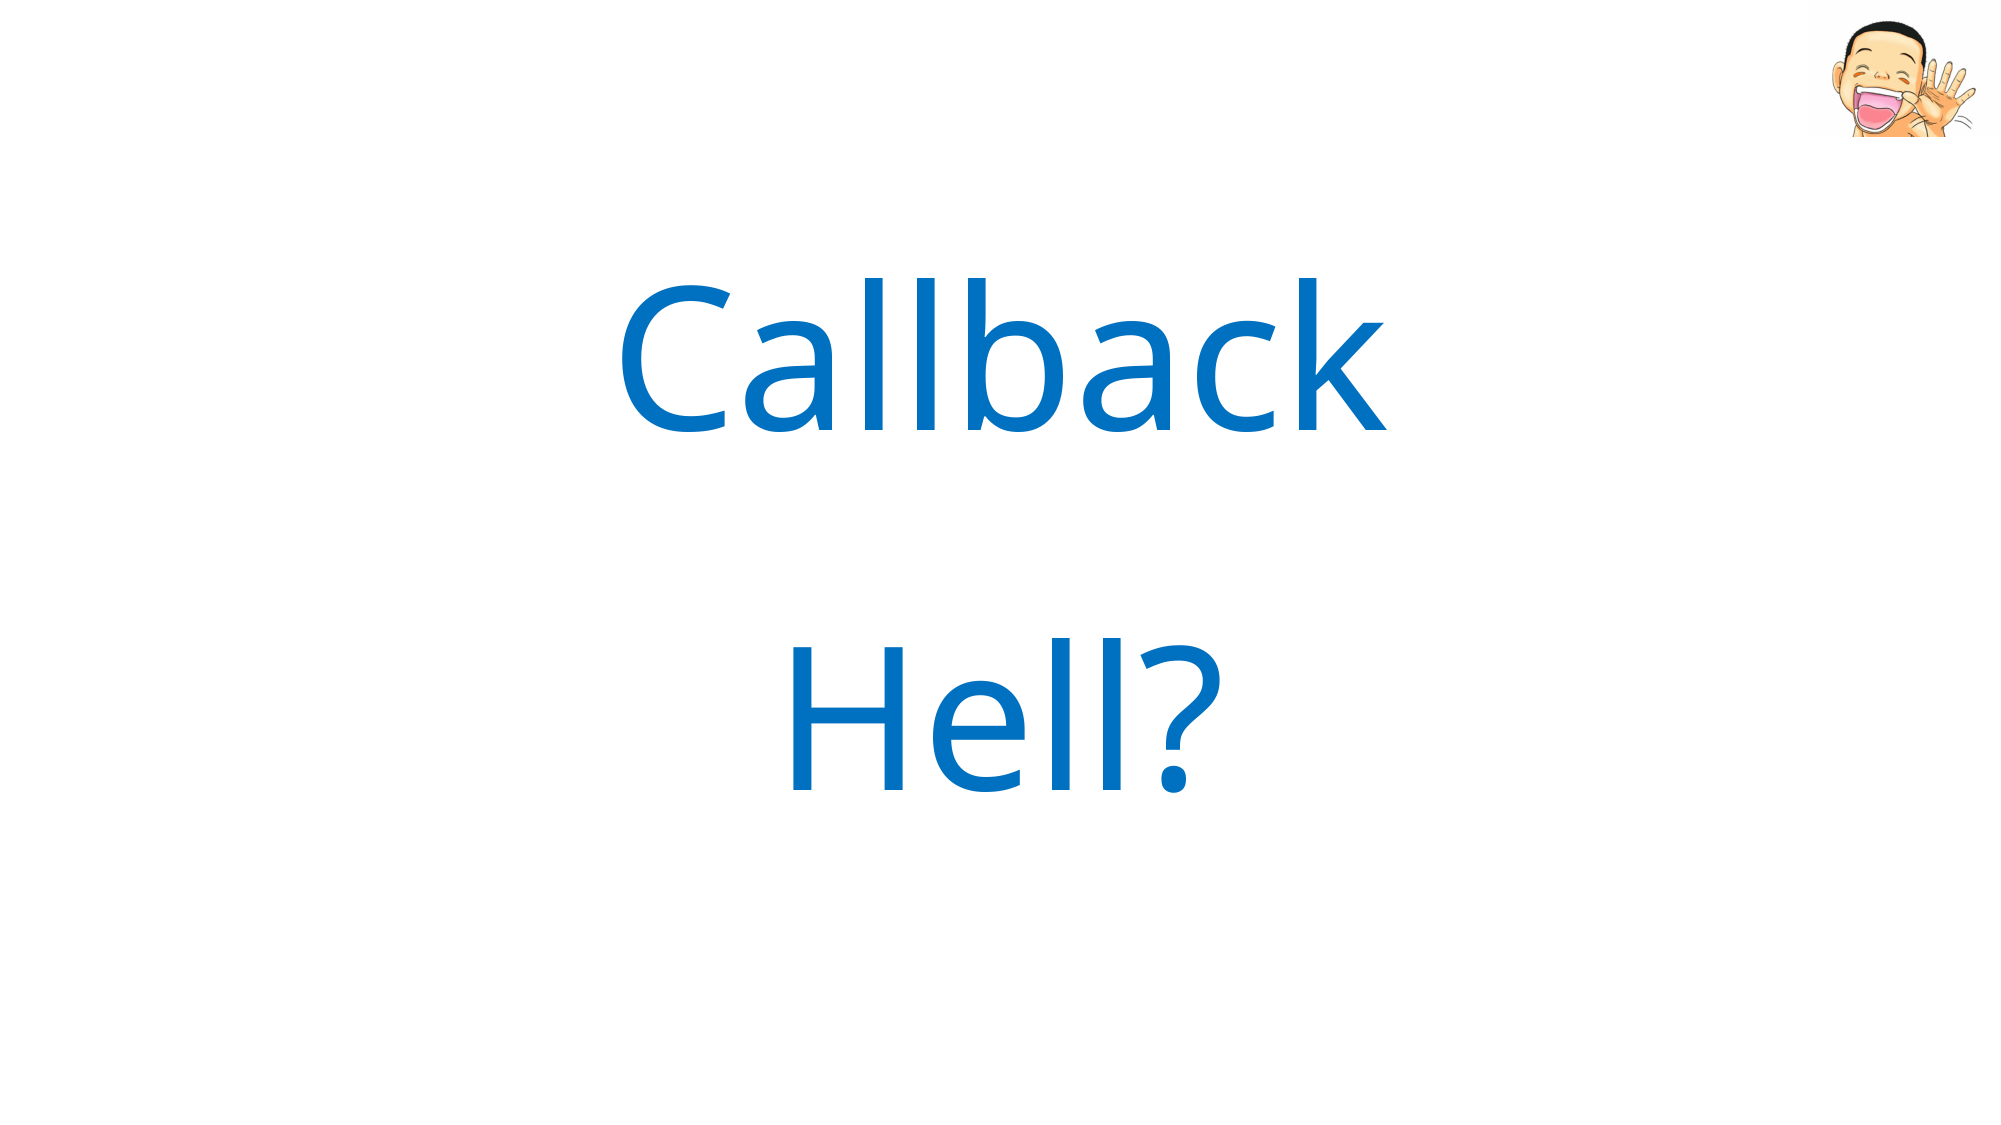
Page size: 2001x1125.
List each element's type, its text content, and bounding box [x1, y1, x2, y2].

picture [1808, 0, 2000, 103]
text_box Callback Hell? [0, 103, 2000, 838]
